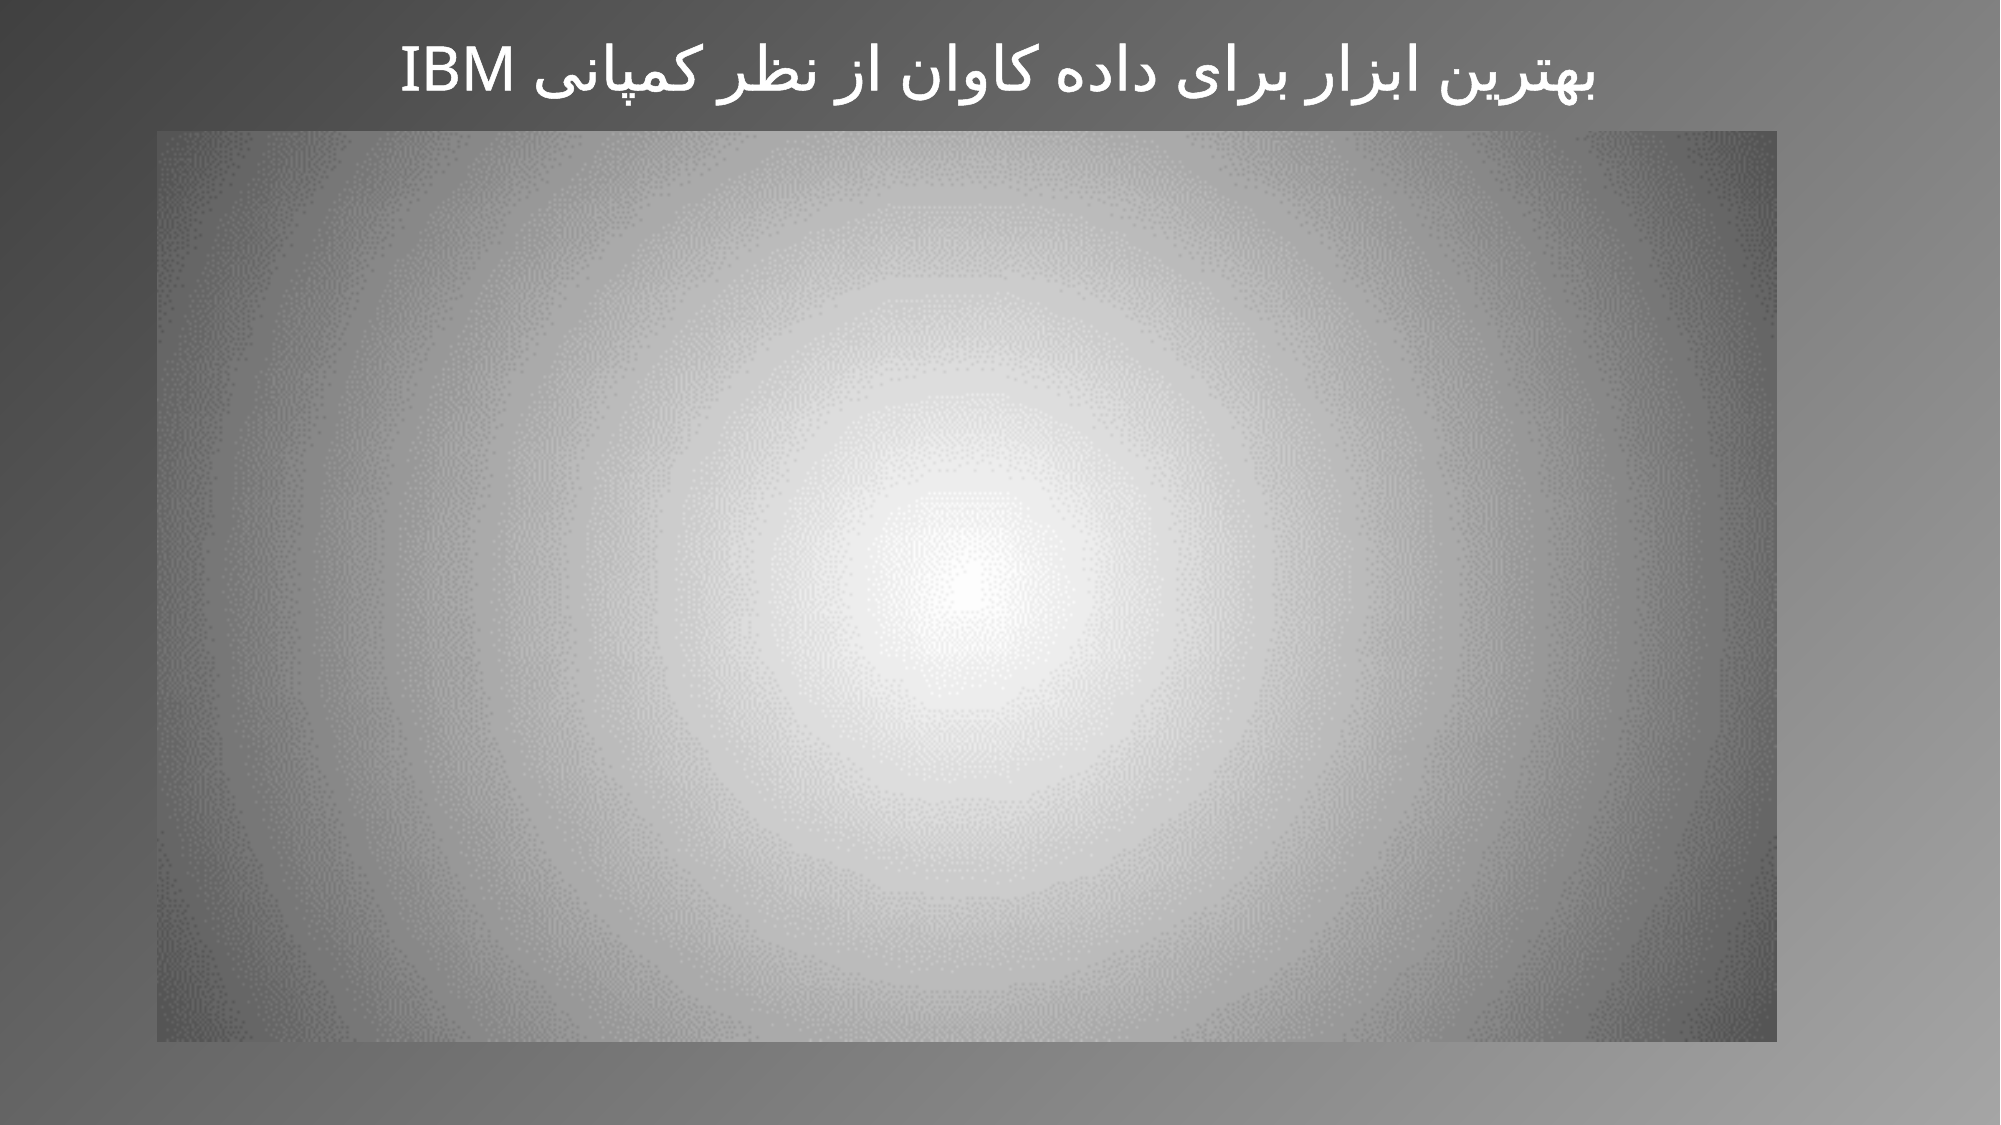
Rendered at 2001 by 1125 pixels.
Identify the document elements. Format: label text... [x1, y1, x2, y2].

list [156, 130, 1778, 1043]
title بهترین ابزار برای داده کاوان از نظر کمپانی IBM [129, 29, 1871, 112]
